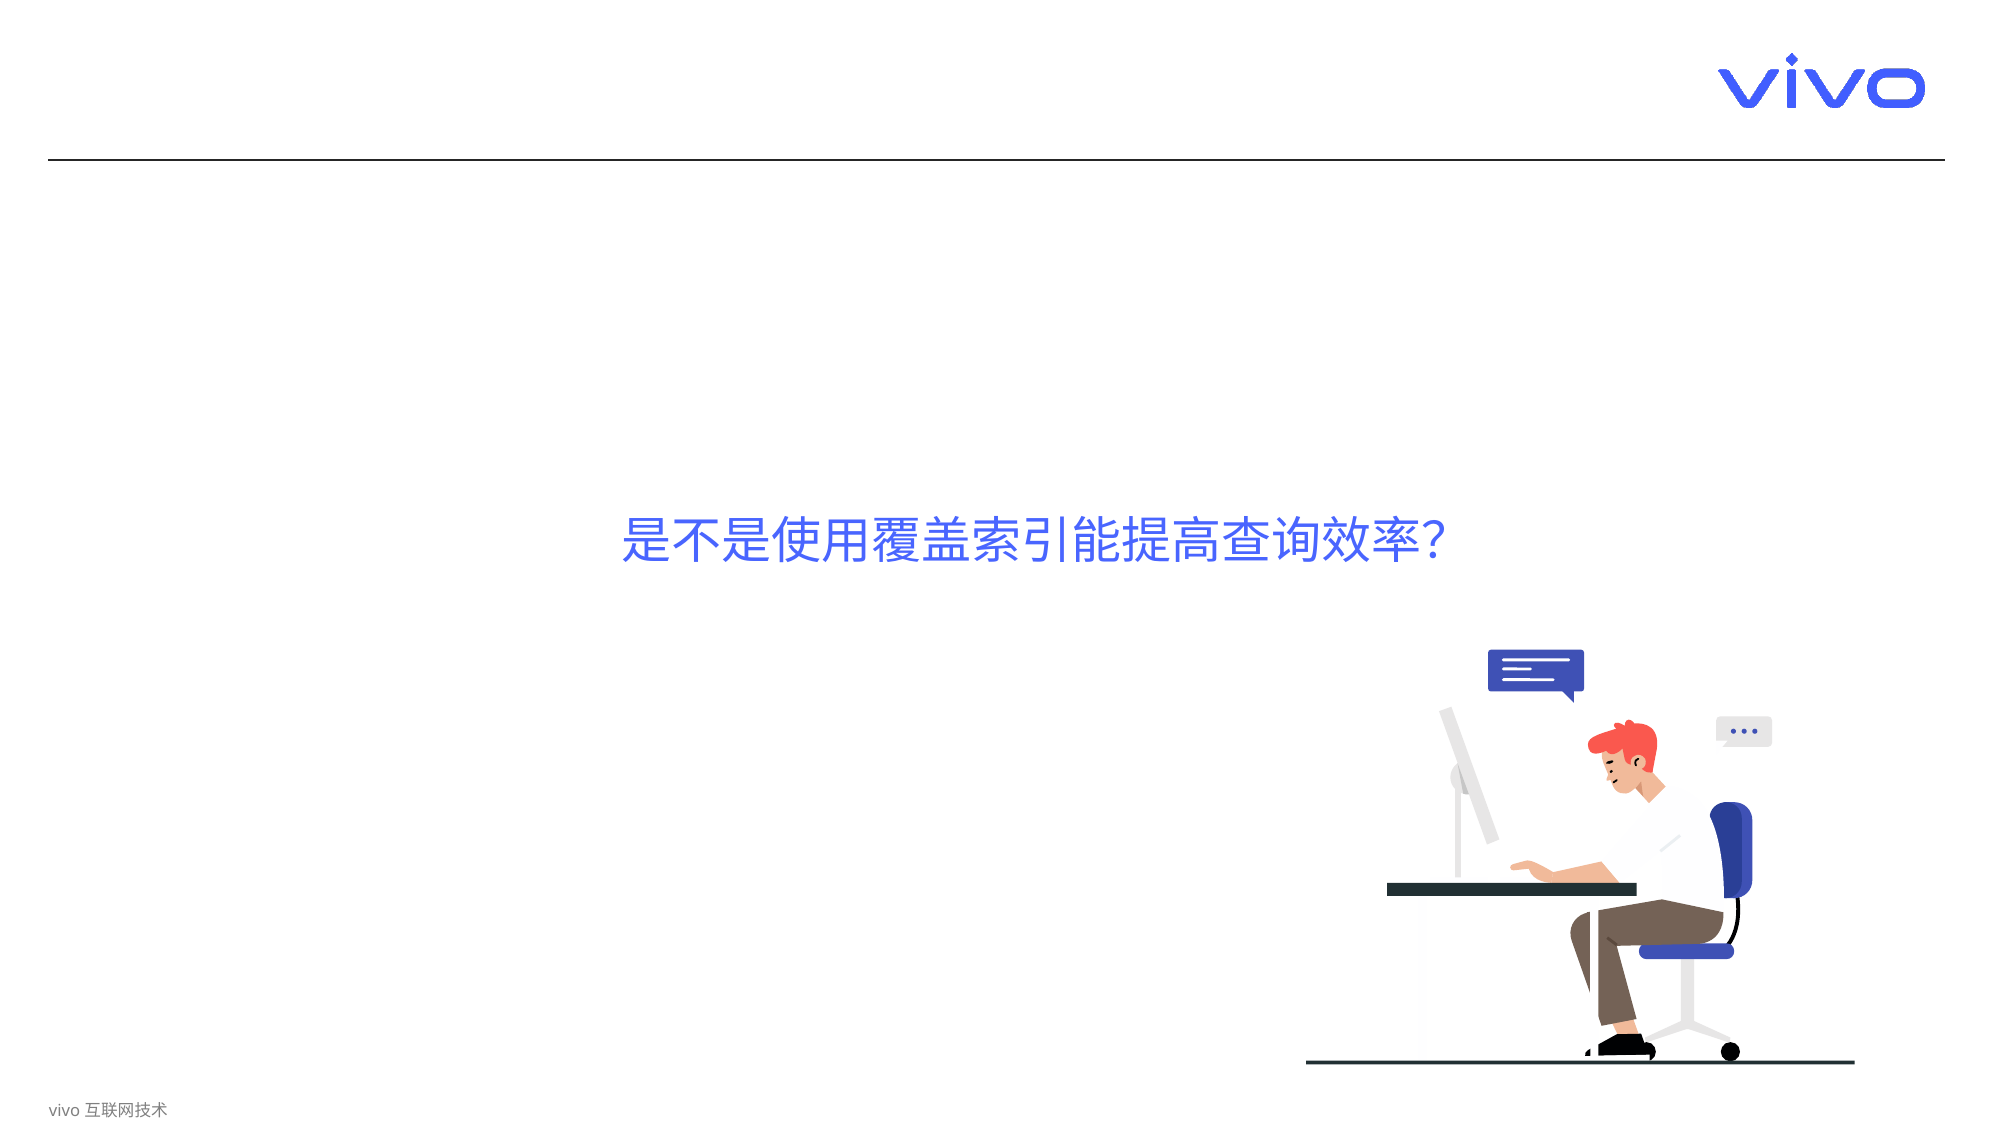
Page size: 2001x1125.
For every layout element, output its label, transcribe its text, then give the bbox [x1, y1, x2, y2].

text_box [1306, 649, 1855, 1063]
text_box 是不是使用覆盖索引能提高查询效率？ [606, 500, 1494, 576]
picture [1718, 53, 1925, 108]
